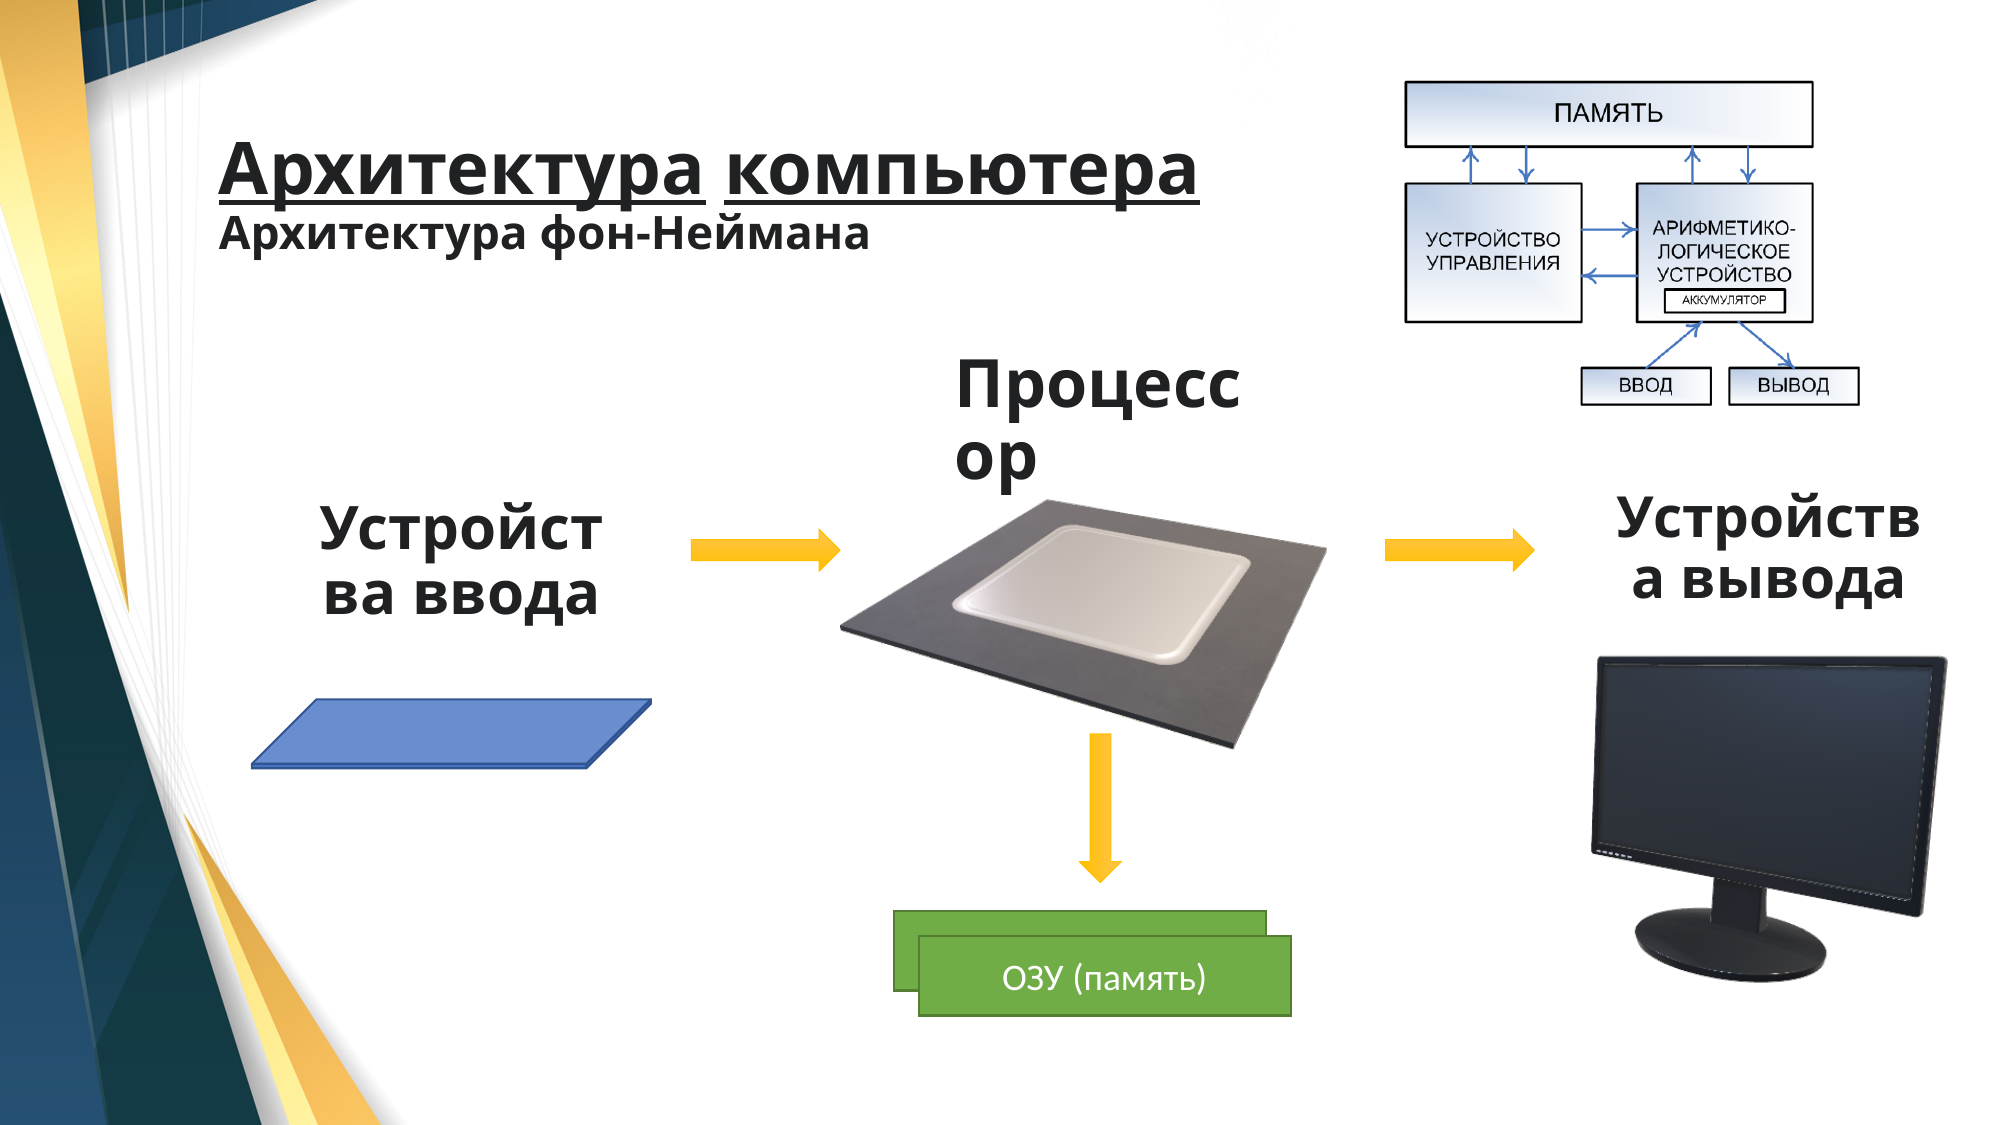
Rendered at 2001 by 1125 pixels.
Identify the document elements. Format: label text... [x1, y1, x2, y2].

text_box [1385, 528, 1536, 573]
text_box Процессор [939, 326, 1281, 518]
text_box ОЗУ (память) [918, 935, 1292, 1017]
title Архитектура компьютера Архитектура фон-Неймана [203, 87, 1240, 305]
text_box [250, 698, 652, 770]
picture [0, 0, 2000, 1125]
text_box [1078, 733, 1123, 884]
text_box [893, 910, 1267, 992]
text_box Устройства ввода [291, 466, 633, 659]
text_box [690, 528, 841, 573]
text_box Устройства вывода [1599, 454, 1940, 646]
